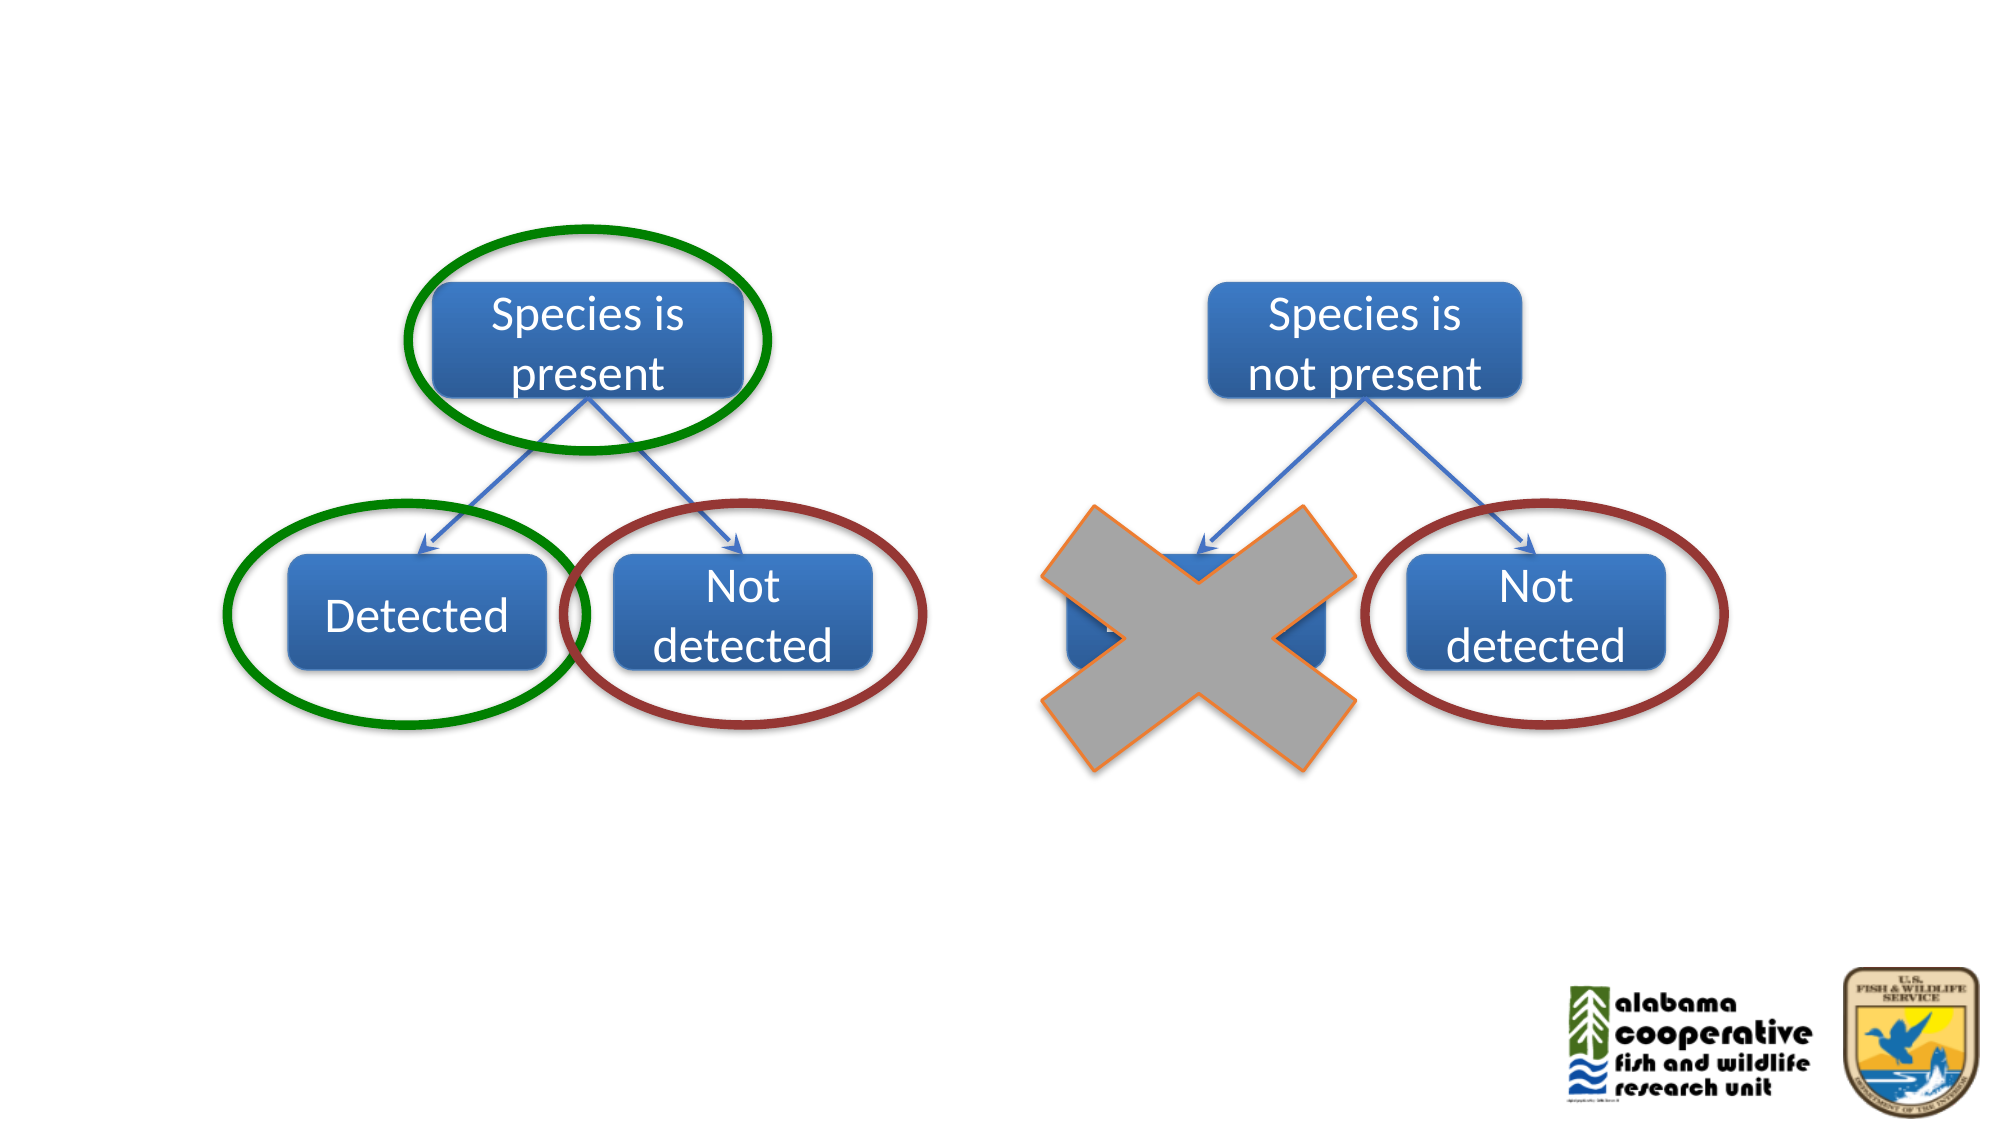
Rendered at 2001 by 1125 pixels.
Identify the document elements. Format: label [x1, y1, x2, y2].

text_box [1041, 670, 1356, 772]
text_box [1389, 532, 1725, 725]
text_box [288, 282, 1666, 670]
text_box [434, 229, 741, 282]
picture [1551, 973, 1834, 1119]
text_box [588, 670, 899, 725]
picture [1842, 966, 1980, 1119]
text_box [227, 531, 563, 726]
